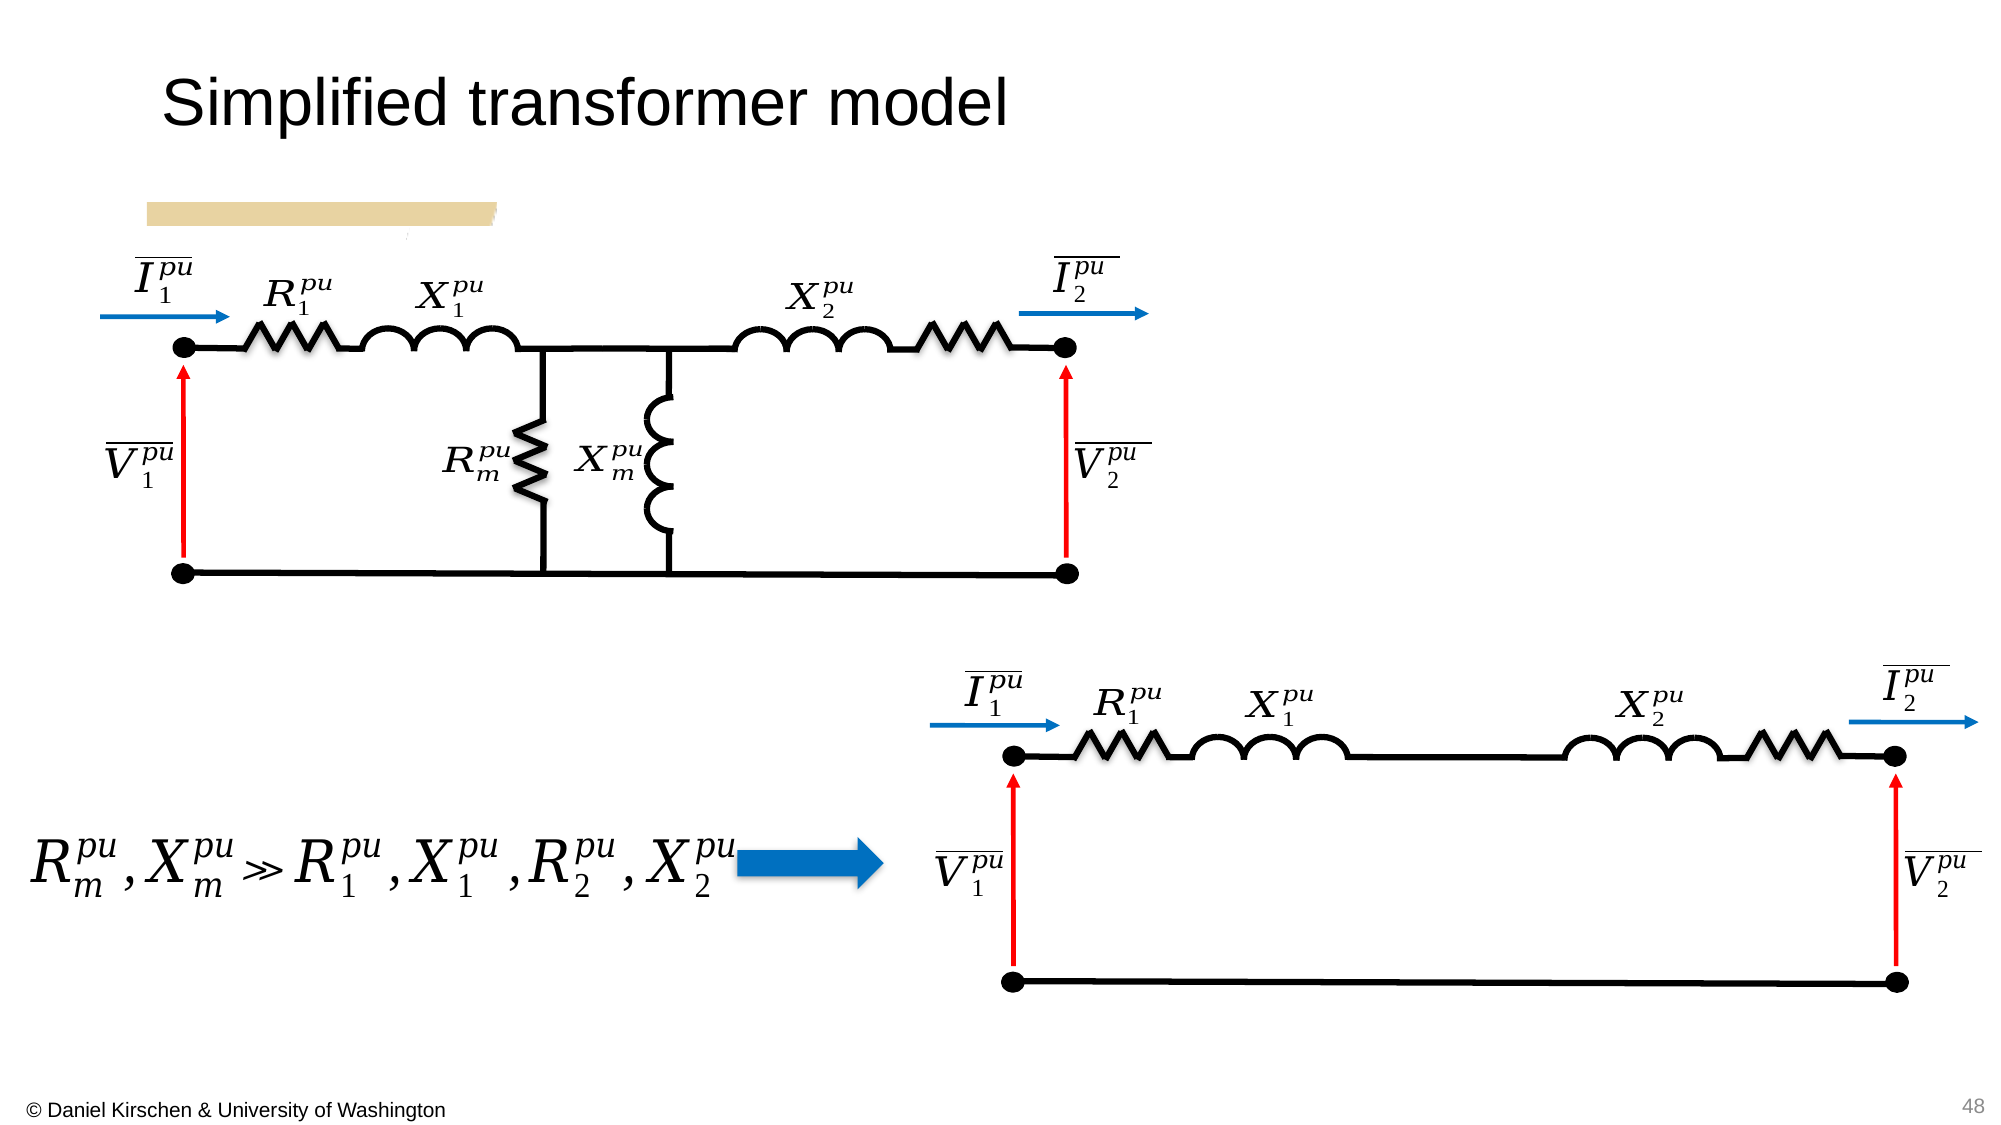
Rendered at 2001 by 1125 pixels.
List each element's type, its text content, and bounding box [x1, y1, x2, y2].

list Simplified transformer model [146, 60, 1904, 169]
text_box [737, 659, 1984, 990]
footer 48 [1917, 1084, 2000, 1125]
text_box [99, 251, 1154, 582]
